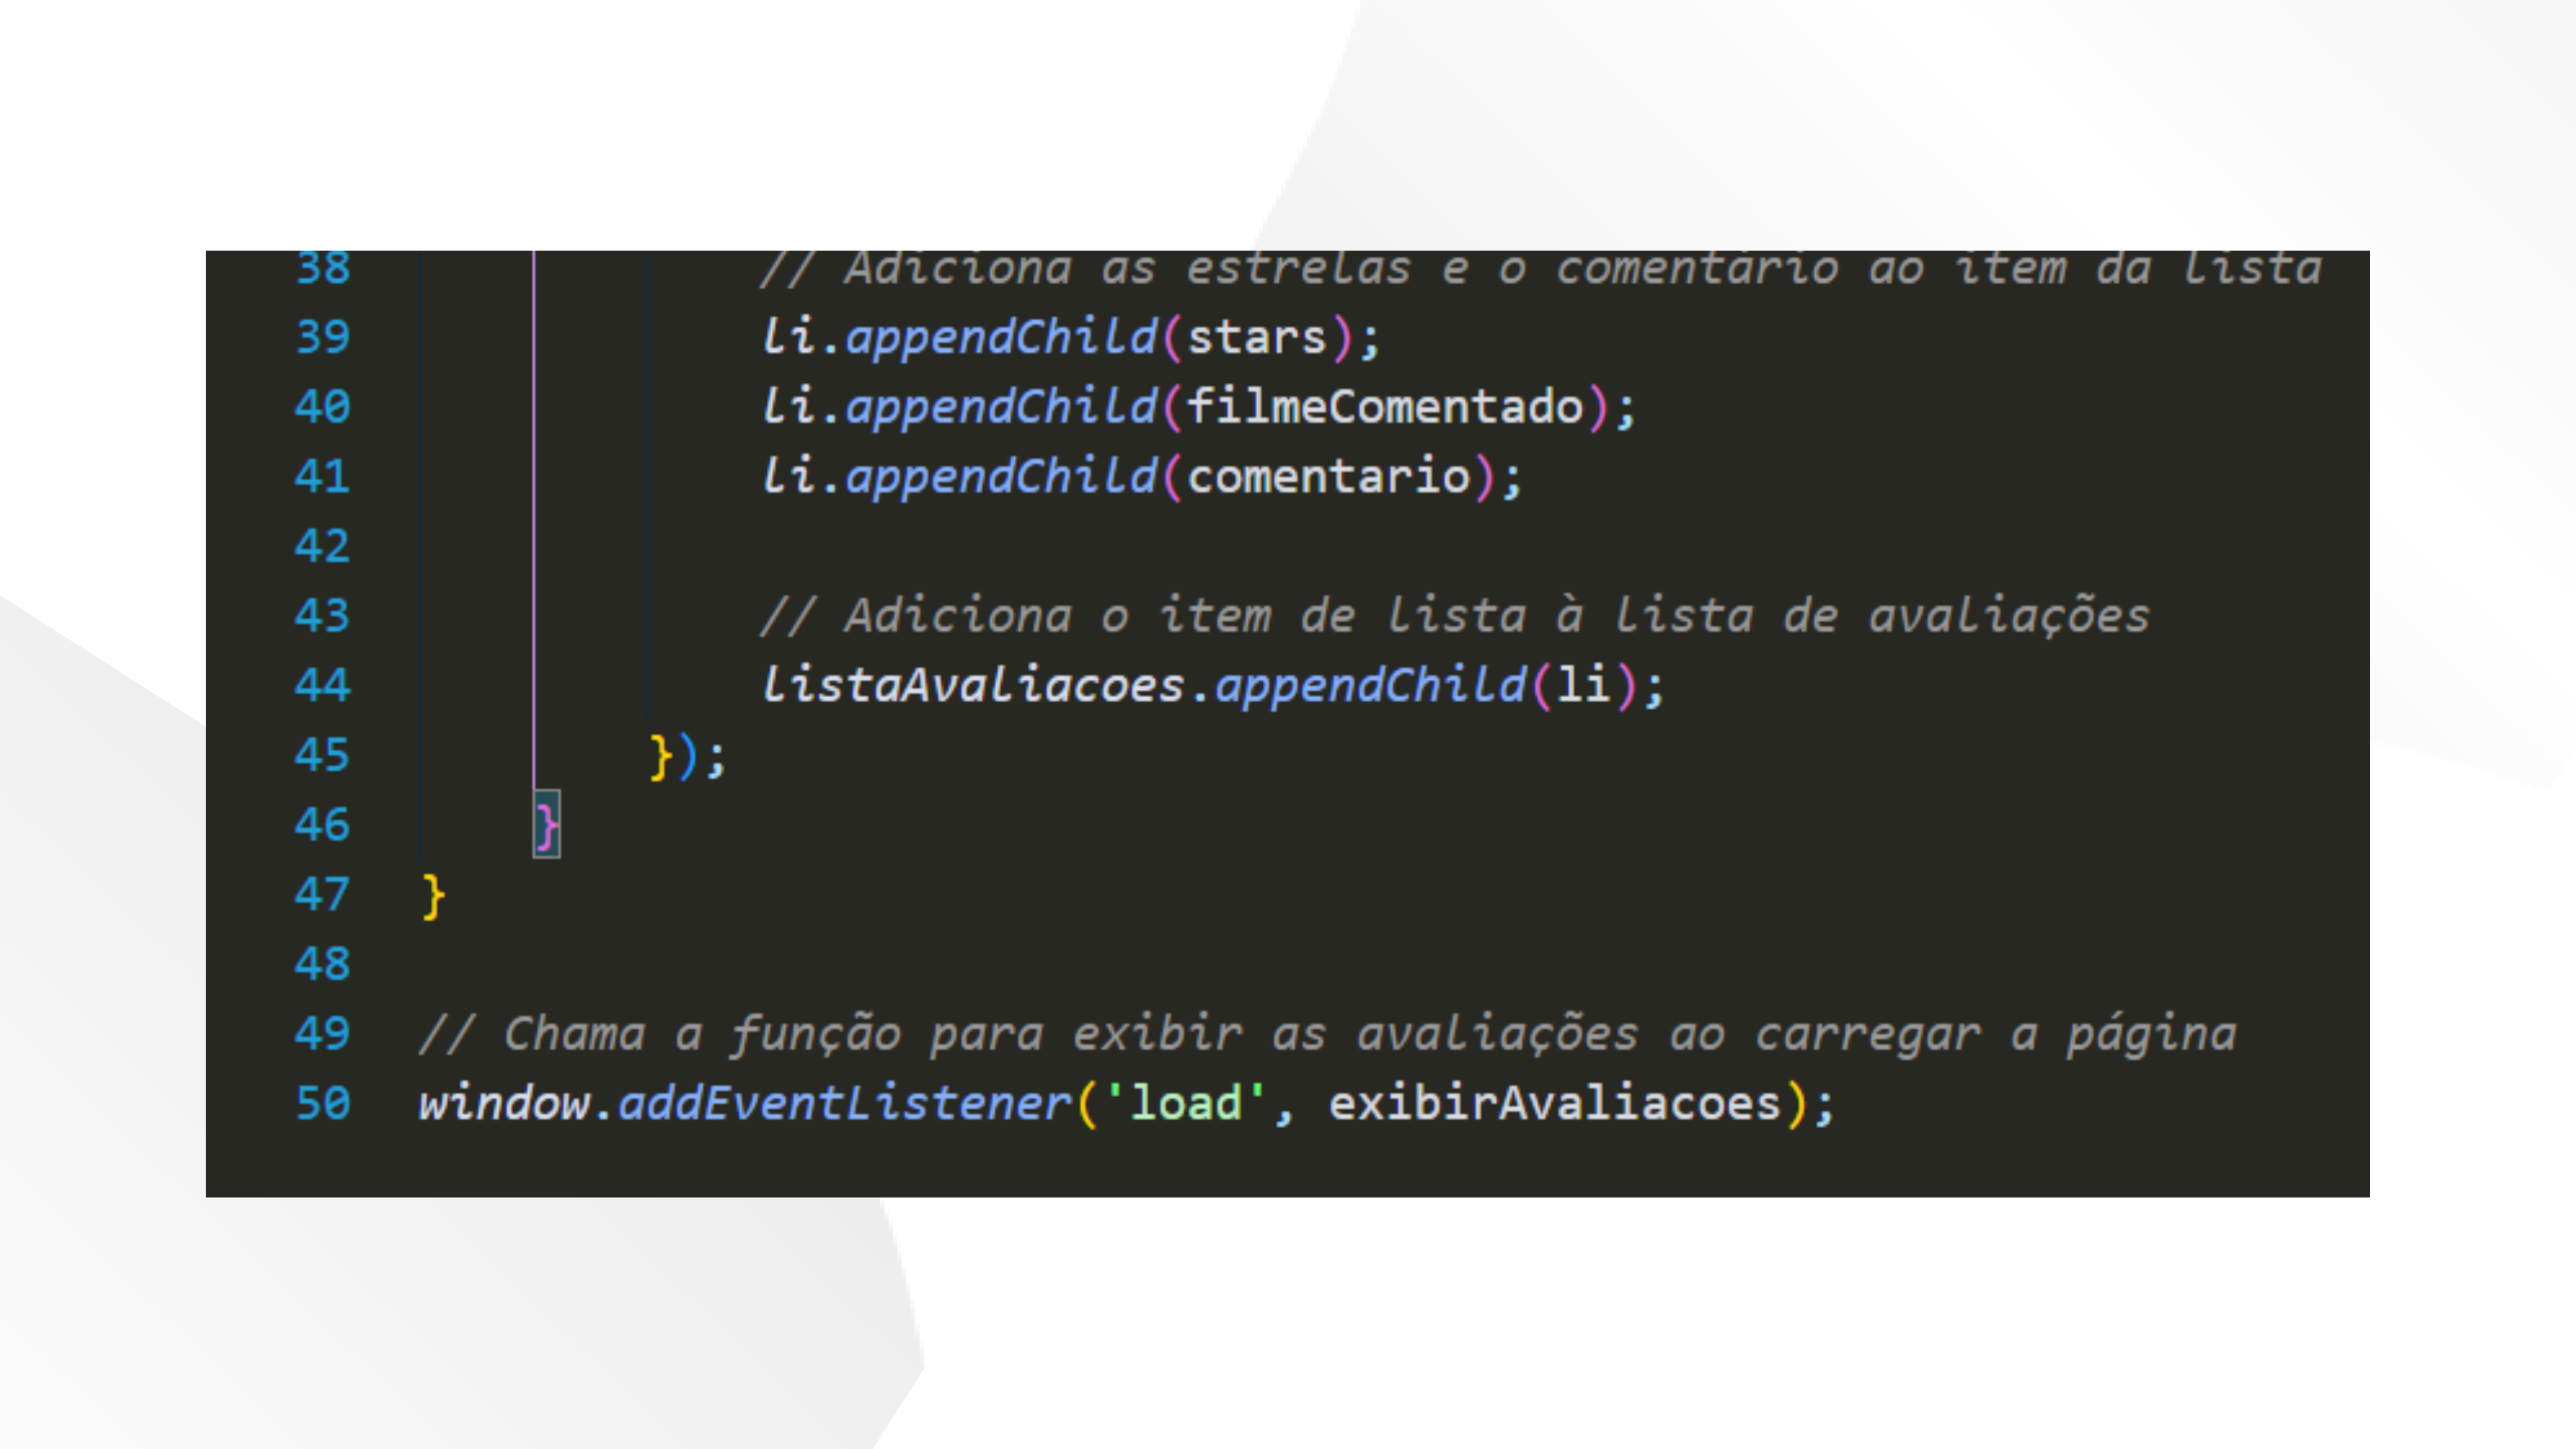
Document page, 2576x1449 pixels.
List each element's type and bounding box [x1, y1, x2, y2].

text_box [205, 251, 2371, 1197]
text_box [0, 595, 1008, 1449]
text_box [1124, 0, 2576, 1076]
